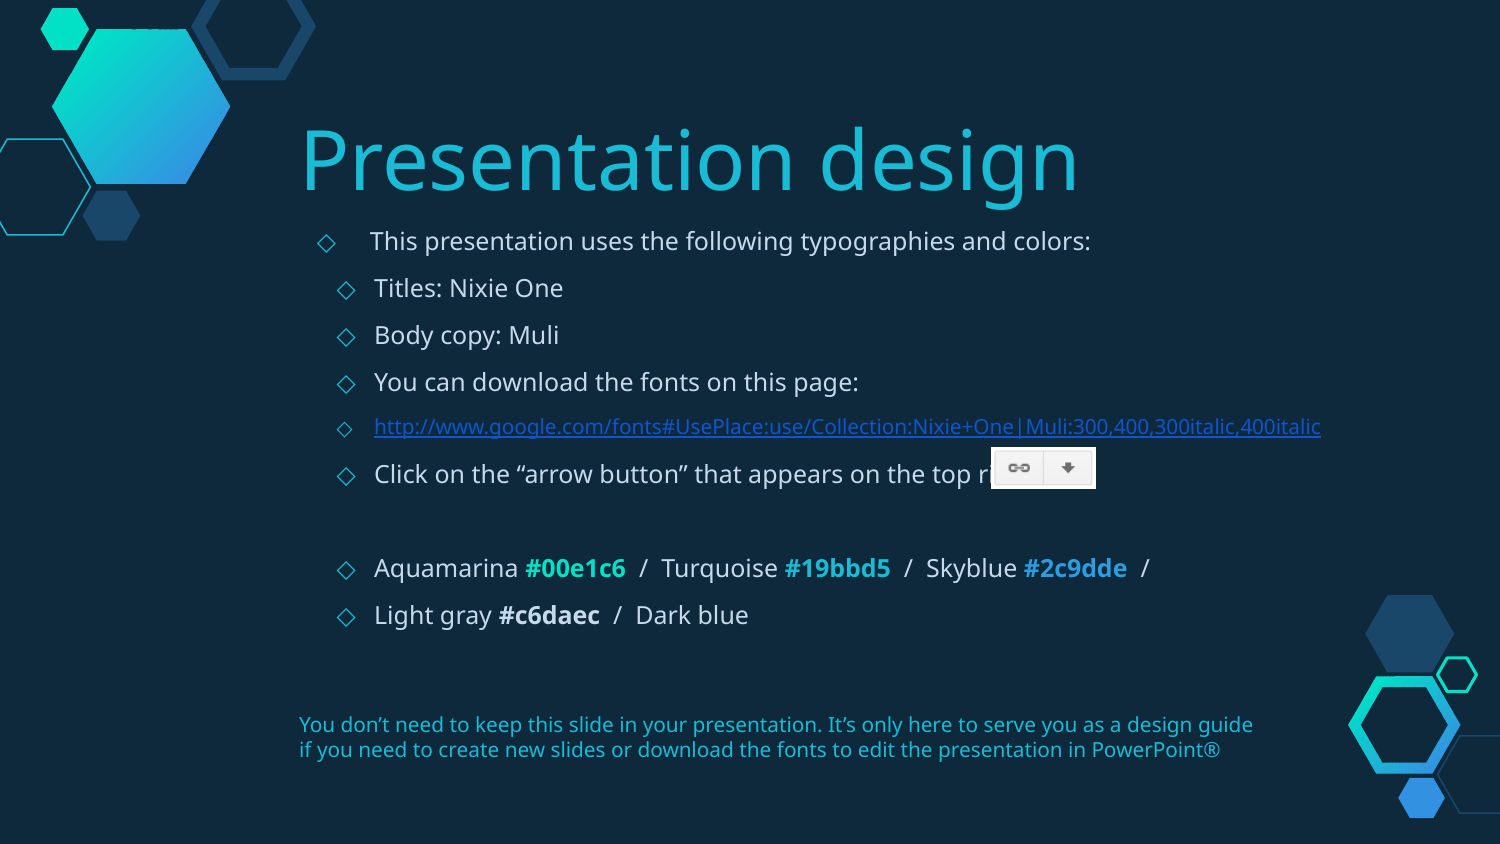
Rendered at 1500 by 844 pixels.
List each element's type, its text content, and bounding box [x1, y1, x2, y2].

text_box You don’t need to keep this slide in your presentation. It’s only here to serve you as a design guide if you need to create new slides or download the fonts to edit the presentation in PowerPoint® [284, 696, 1275, 785]
list This presentation uses the following typographies and colors: Titles: Nixie One Body copy: Muli You can download the fonts on this page: http://www.google.com/fonts#UsePlace:use/Collection:Nixie+One|Muli:300,400,300italic,400italic Click on the “arrow button” that appears on the top right Aquamarina #00e1c6 / Turquoise #19bbd5 / Skyblue #2c9dde / Light gray #c6daec / Dark blue #0e293c [284, 210, 1425, 635]
title Presentation design [284, 115, 1311, 210]
picture [990, 447, 1096, 490]
